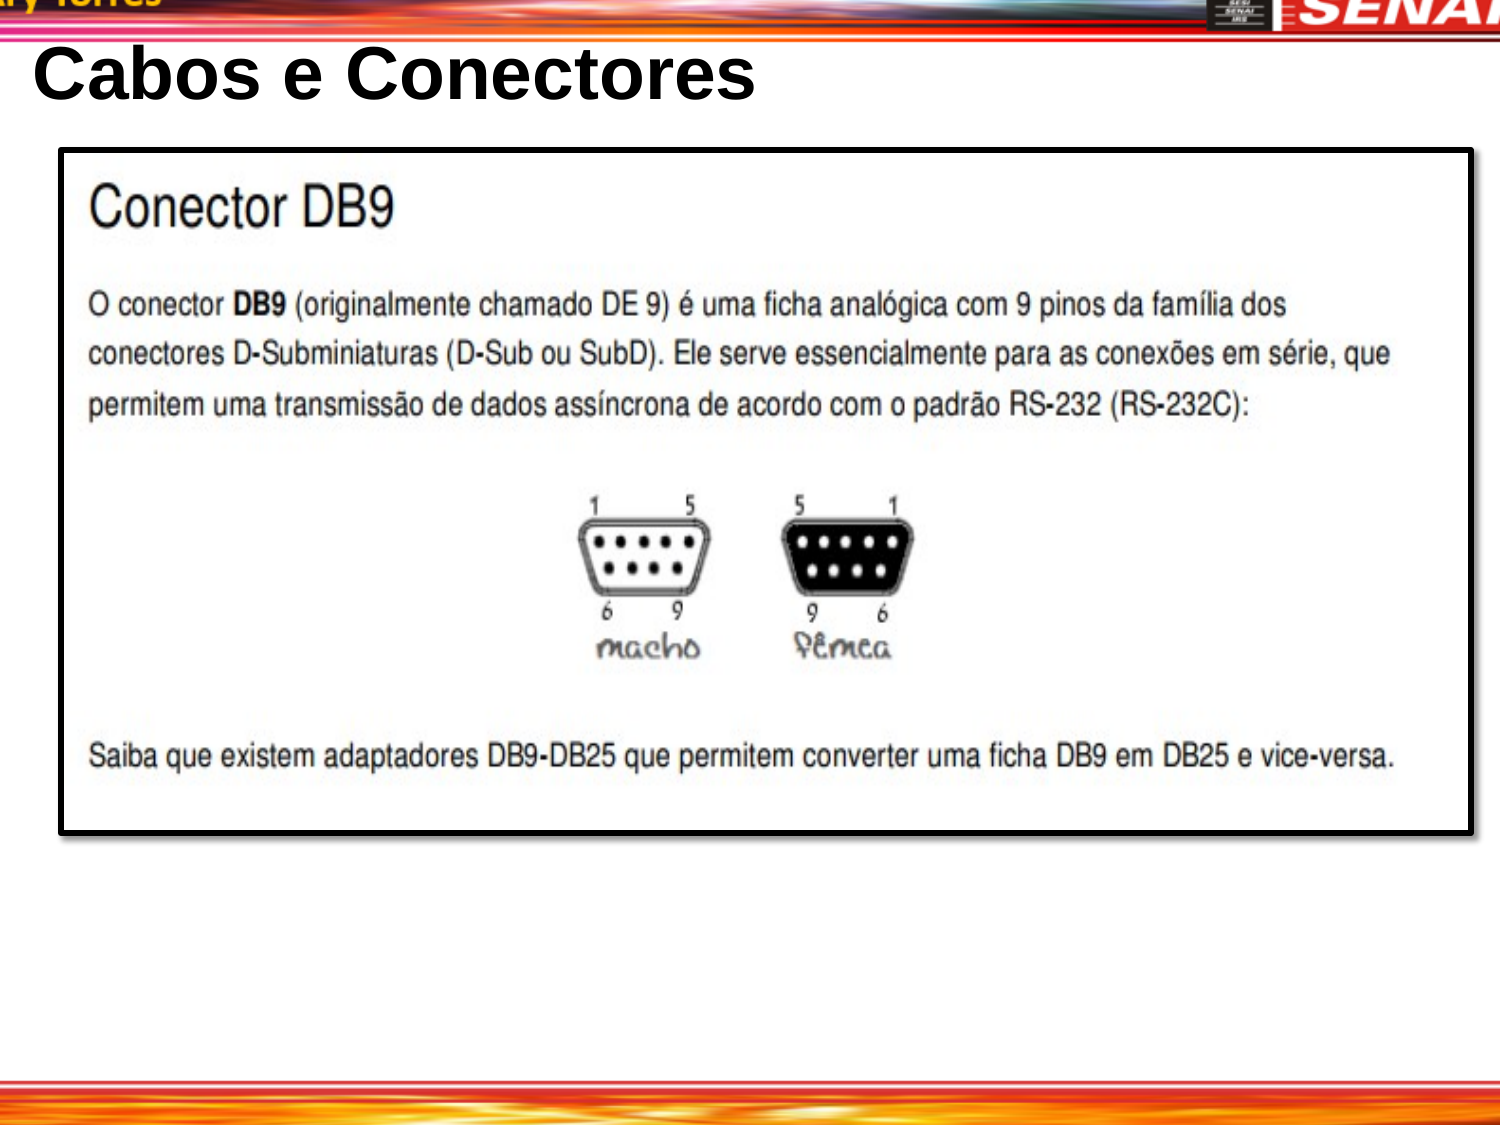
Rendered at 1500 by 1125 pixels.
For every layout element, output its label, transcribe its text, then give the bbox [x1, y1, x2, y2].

picture [0, 0, 1500, 1125]
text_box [53, 142, 1488, 850]
title Cabos e Conectores [30, 22, 761, 213]
